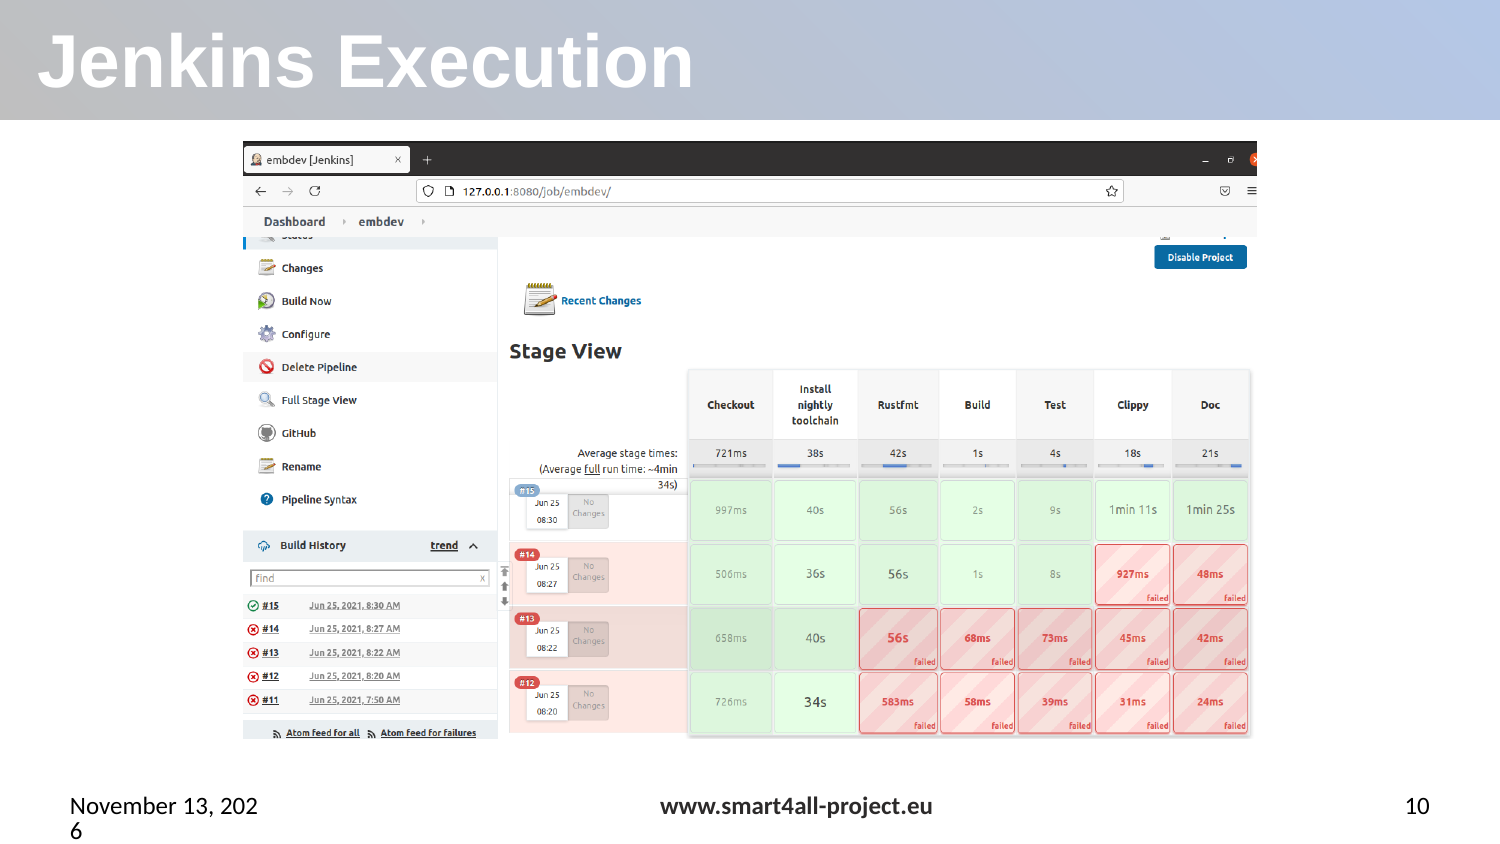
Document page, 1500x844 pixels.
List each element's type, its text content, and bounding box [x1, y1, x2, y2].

title Jenkins Execution [22, 15, 1478, 111]
footer www.smart4all-project.eu [306, 782, 1288, 827]
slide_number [55, 782, 282, 827]
slide_number 10 [1299, 782, 1445, 827]
picture [243, 141, 1257, 739]
